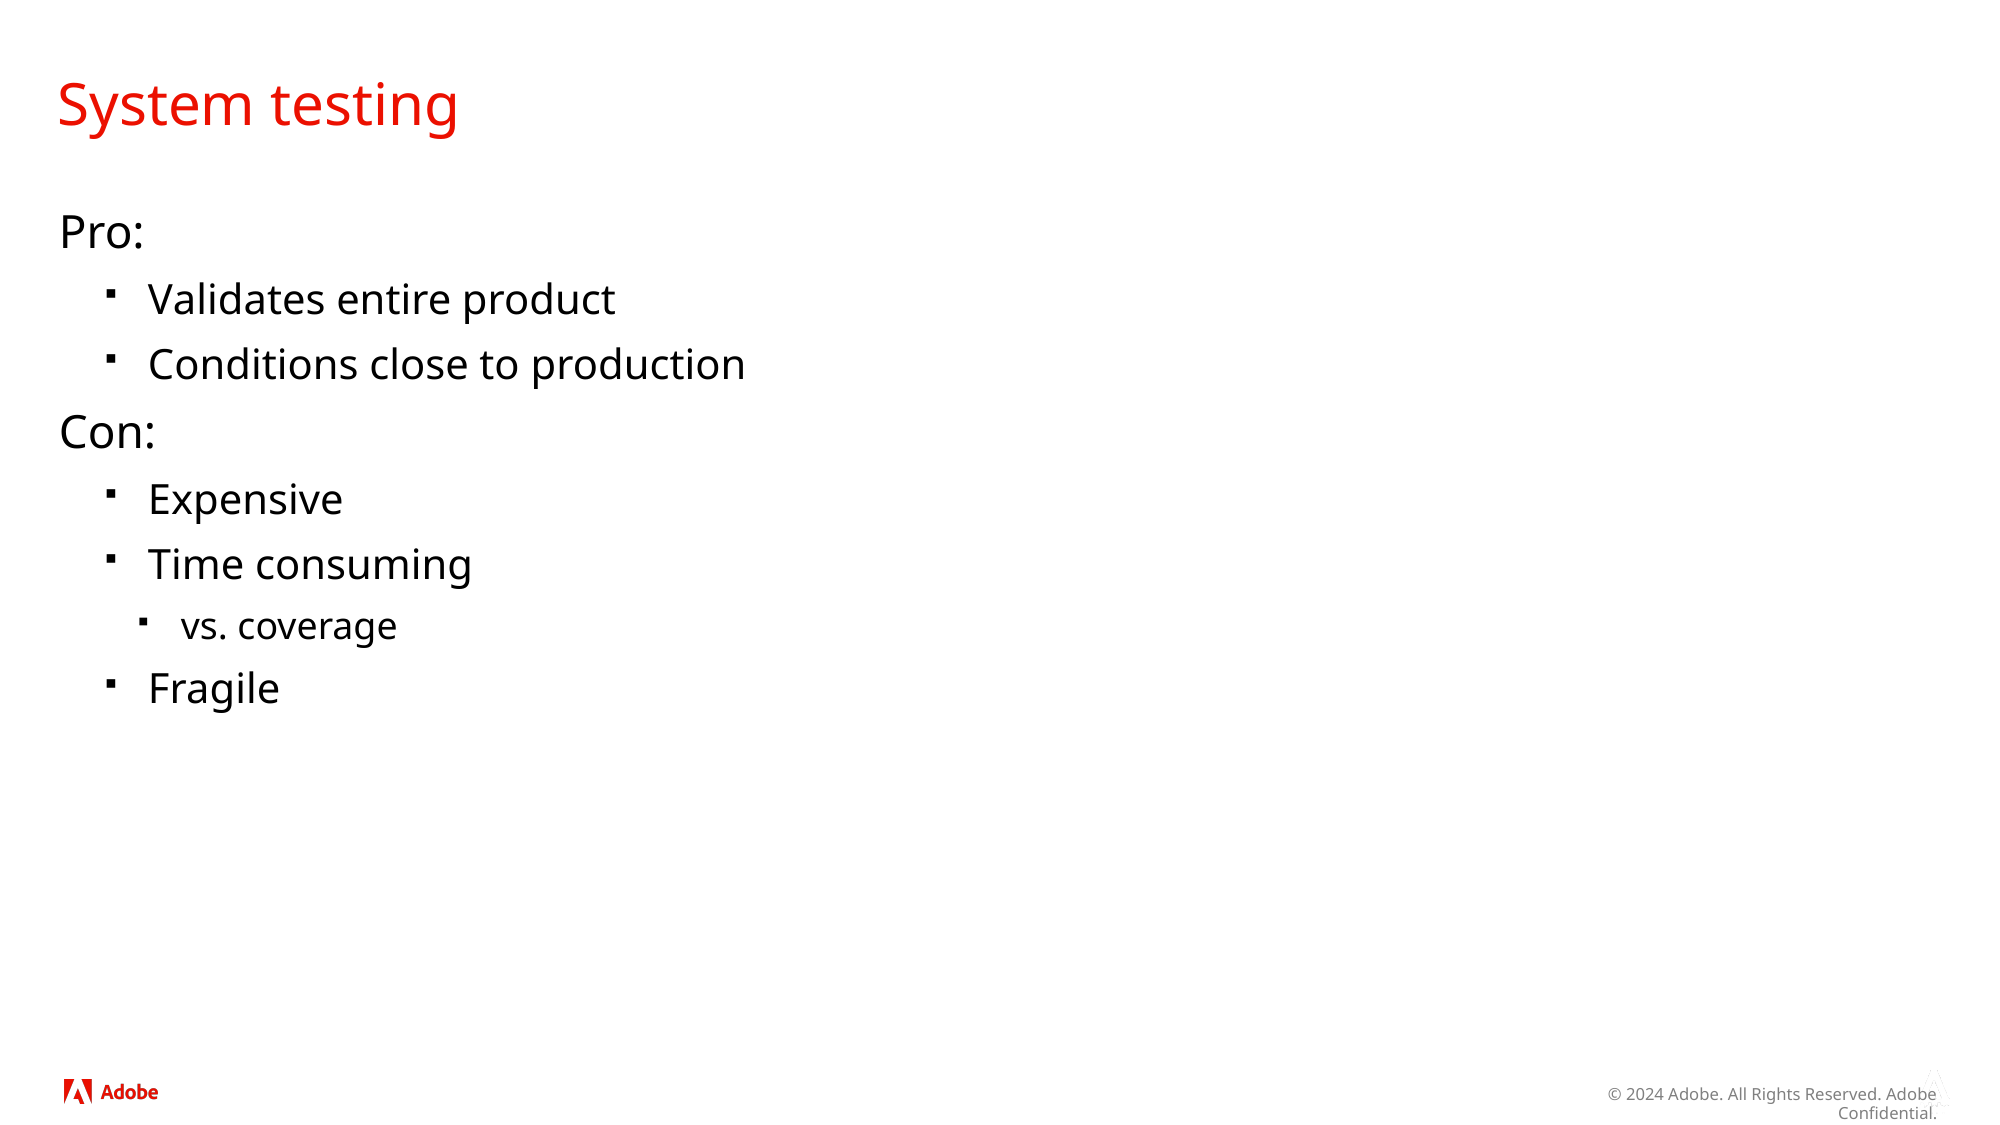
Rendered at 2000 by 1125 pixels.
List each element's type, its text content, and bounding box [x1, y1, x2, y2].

list Pro: Validates entire product Conditions close to production Con: Expensive Time consuming vs. coverage Fragile [49, 195, 1950, 1021]
picture [64, 1079, 158, 1104]
title System testing [49, 47, 1950, 158]
picture [1918, 1070, 1950, 1114]
